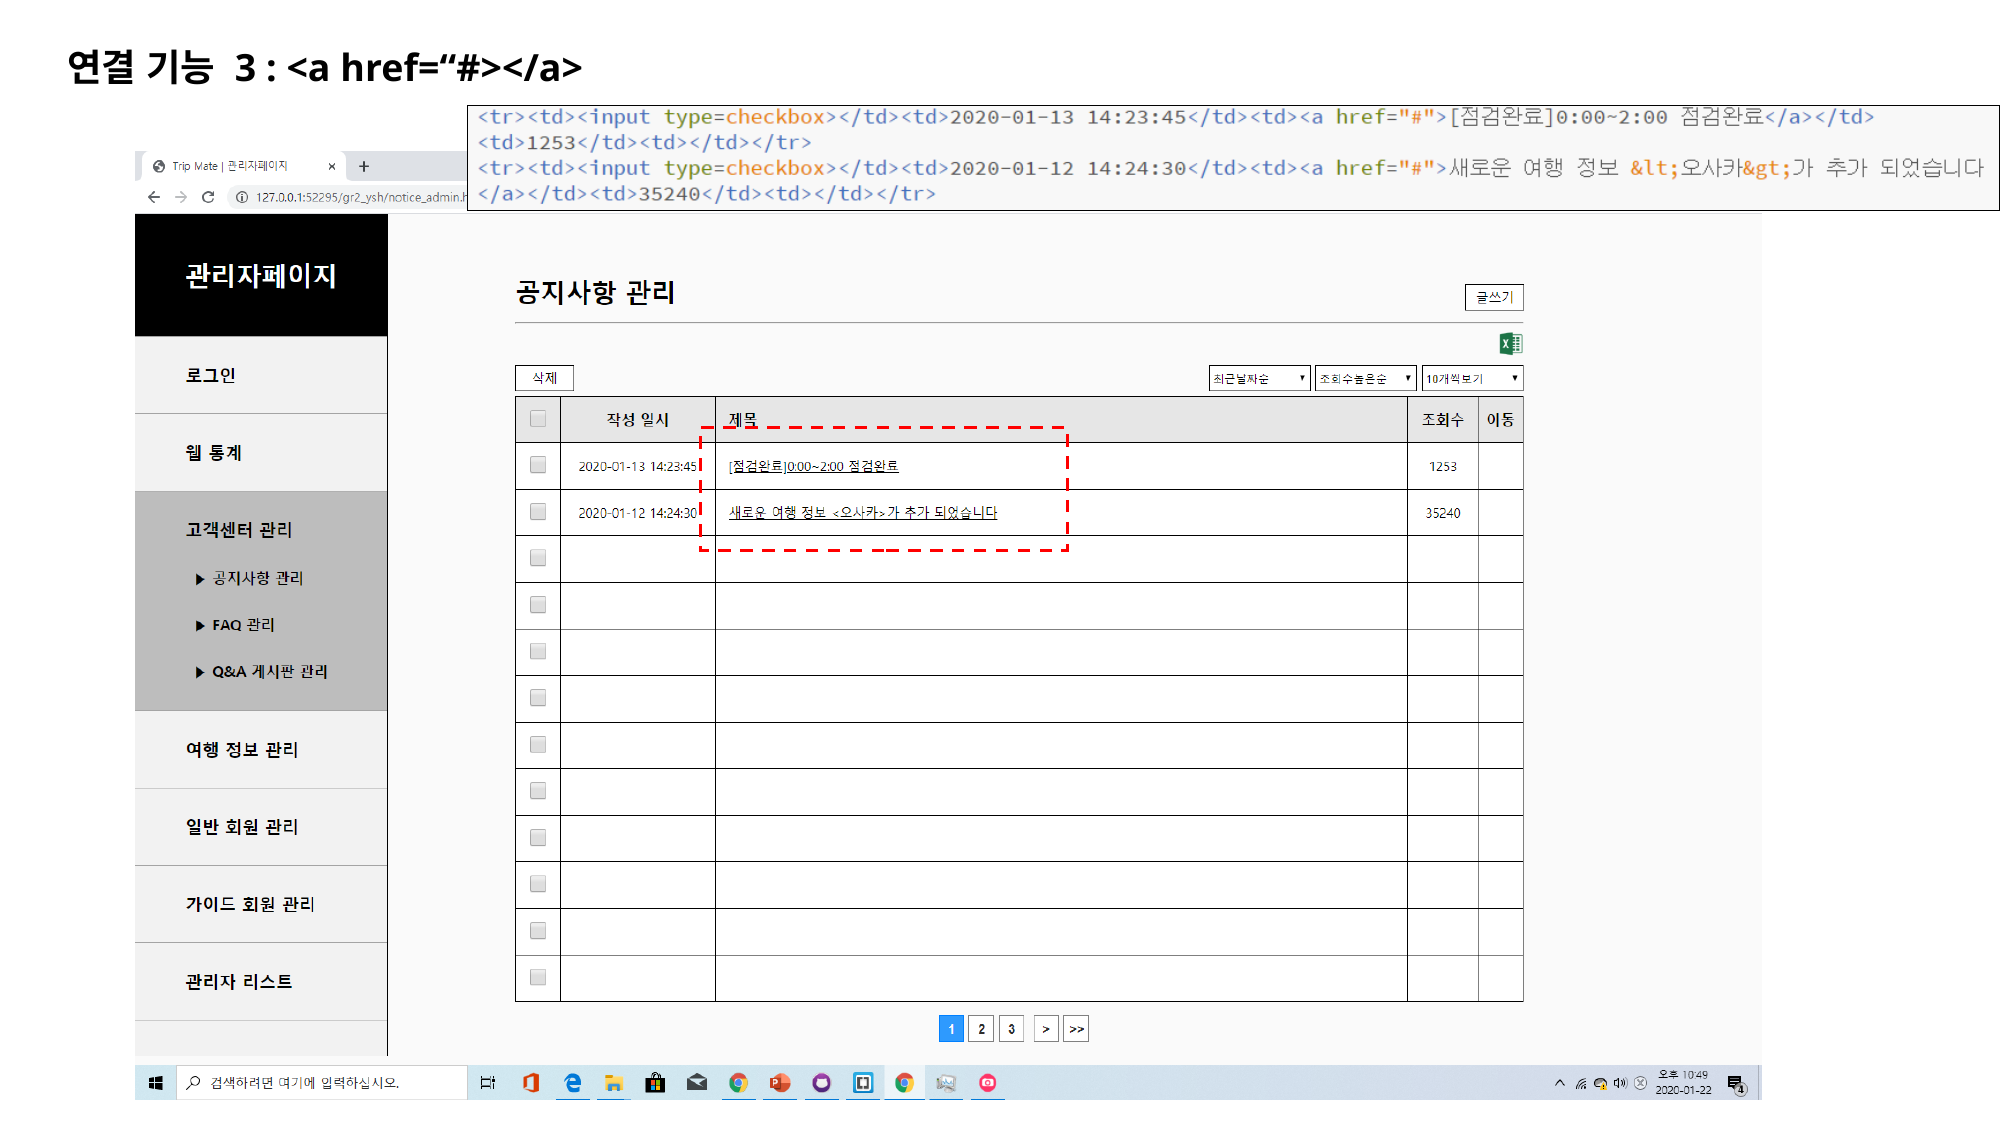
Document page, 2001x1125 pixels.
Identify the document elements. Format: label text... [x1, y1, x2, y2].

picture [135, 105, 2000, 1100]
text_box 연결 기능 3 : <a href=“#></a> [51, 11, 940, 122]
